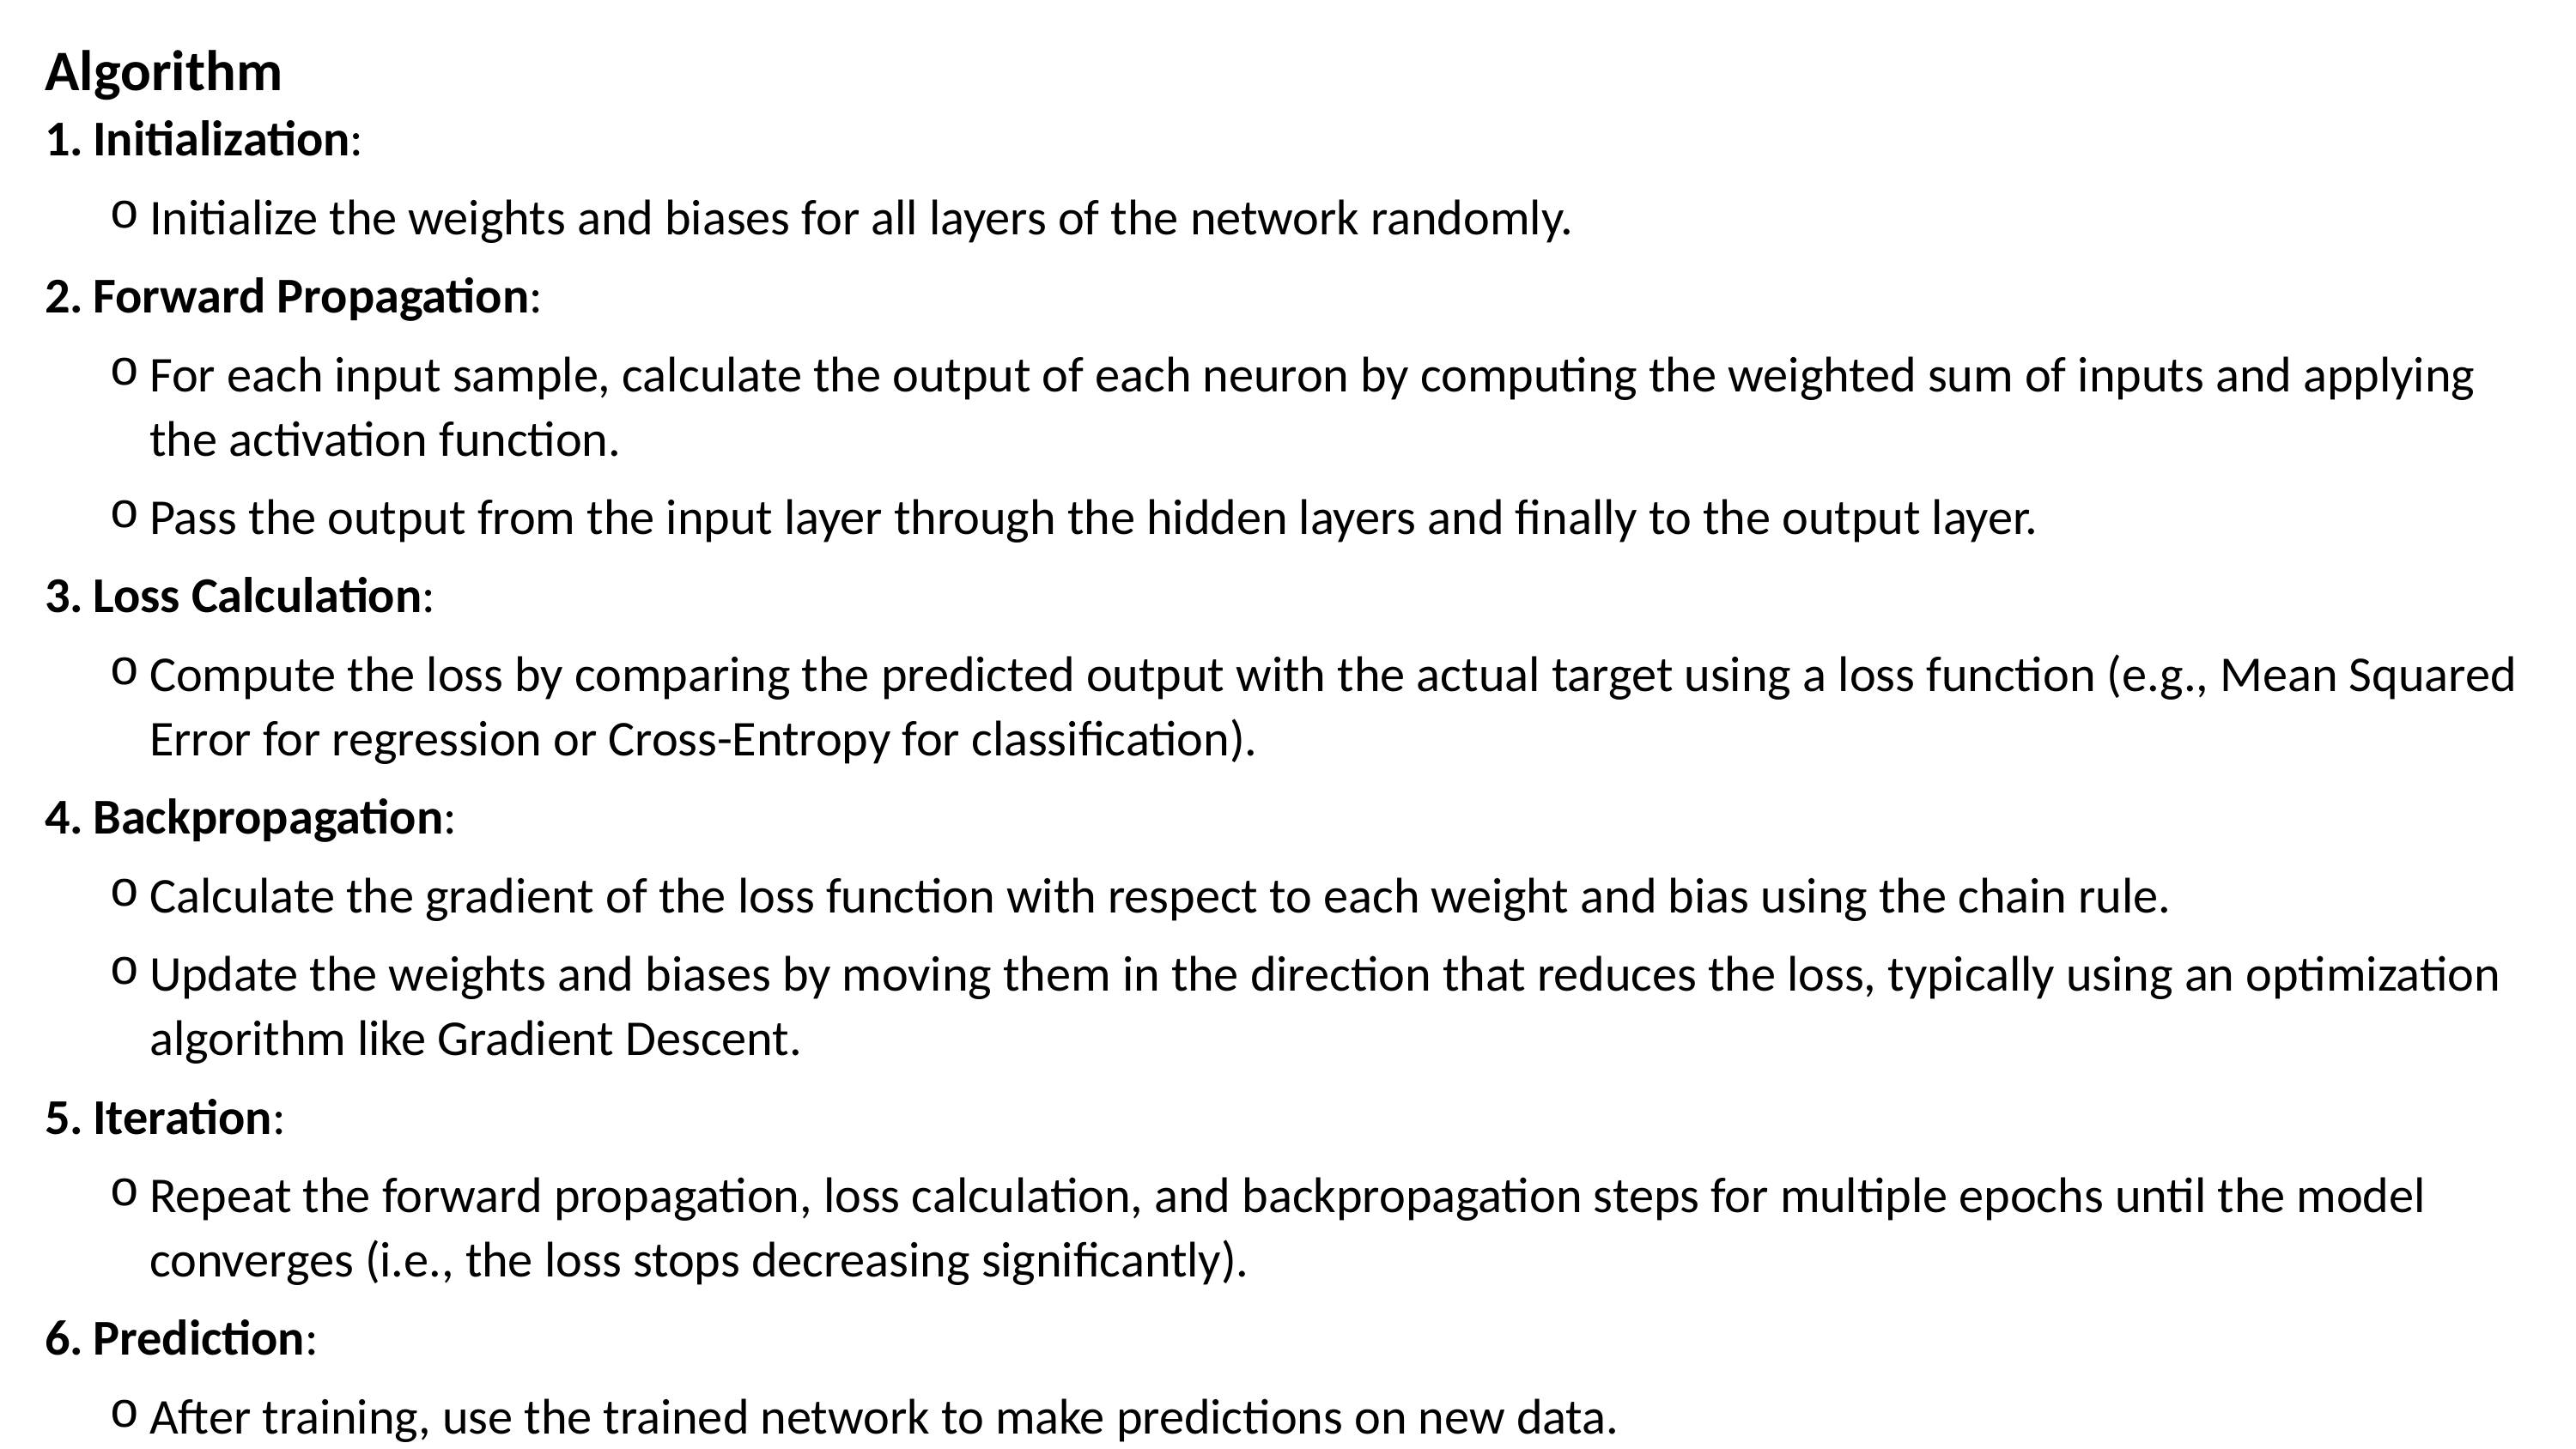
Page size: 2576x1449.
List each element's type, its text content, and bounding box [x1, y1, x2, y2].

text_box Algorithm Initialization: Initialize the weights and biases for all layers of the network randomly. Forward Propagation: For each input sample, calculate the output of each neuron by computing the weighted sum of inputs and applying the activation function. Pass the output from the input layer through the hidden layers and finally to the output layer. Loss Calculation: Compute the loss by comparing the predicted output with the actual target using a loss function (e.g., Mean Squared Error for regression or Cross-Entropy for classification). Backpropagation: Calculate the gradient of the loss function with respect to each weight and bias using the chain rule. Update the weights and biases by moving them in the direction that reduces the loss, typically using an optimization algorithm like Gradient Descent. Iteration: Repeat the forward propagation, loss calculation, and backpropagation steps for multiple epochs until the model converges (i.e., the loss stops decreasing significantly). Prediction: After training, use the trained network to make predictions on new data. [32, 27, 2555, 1449]
